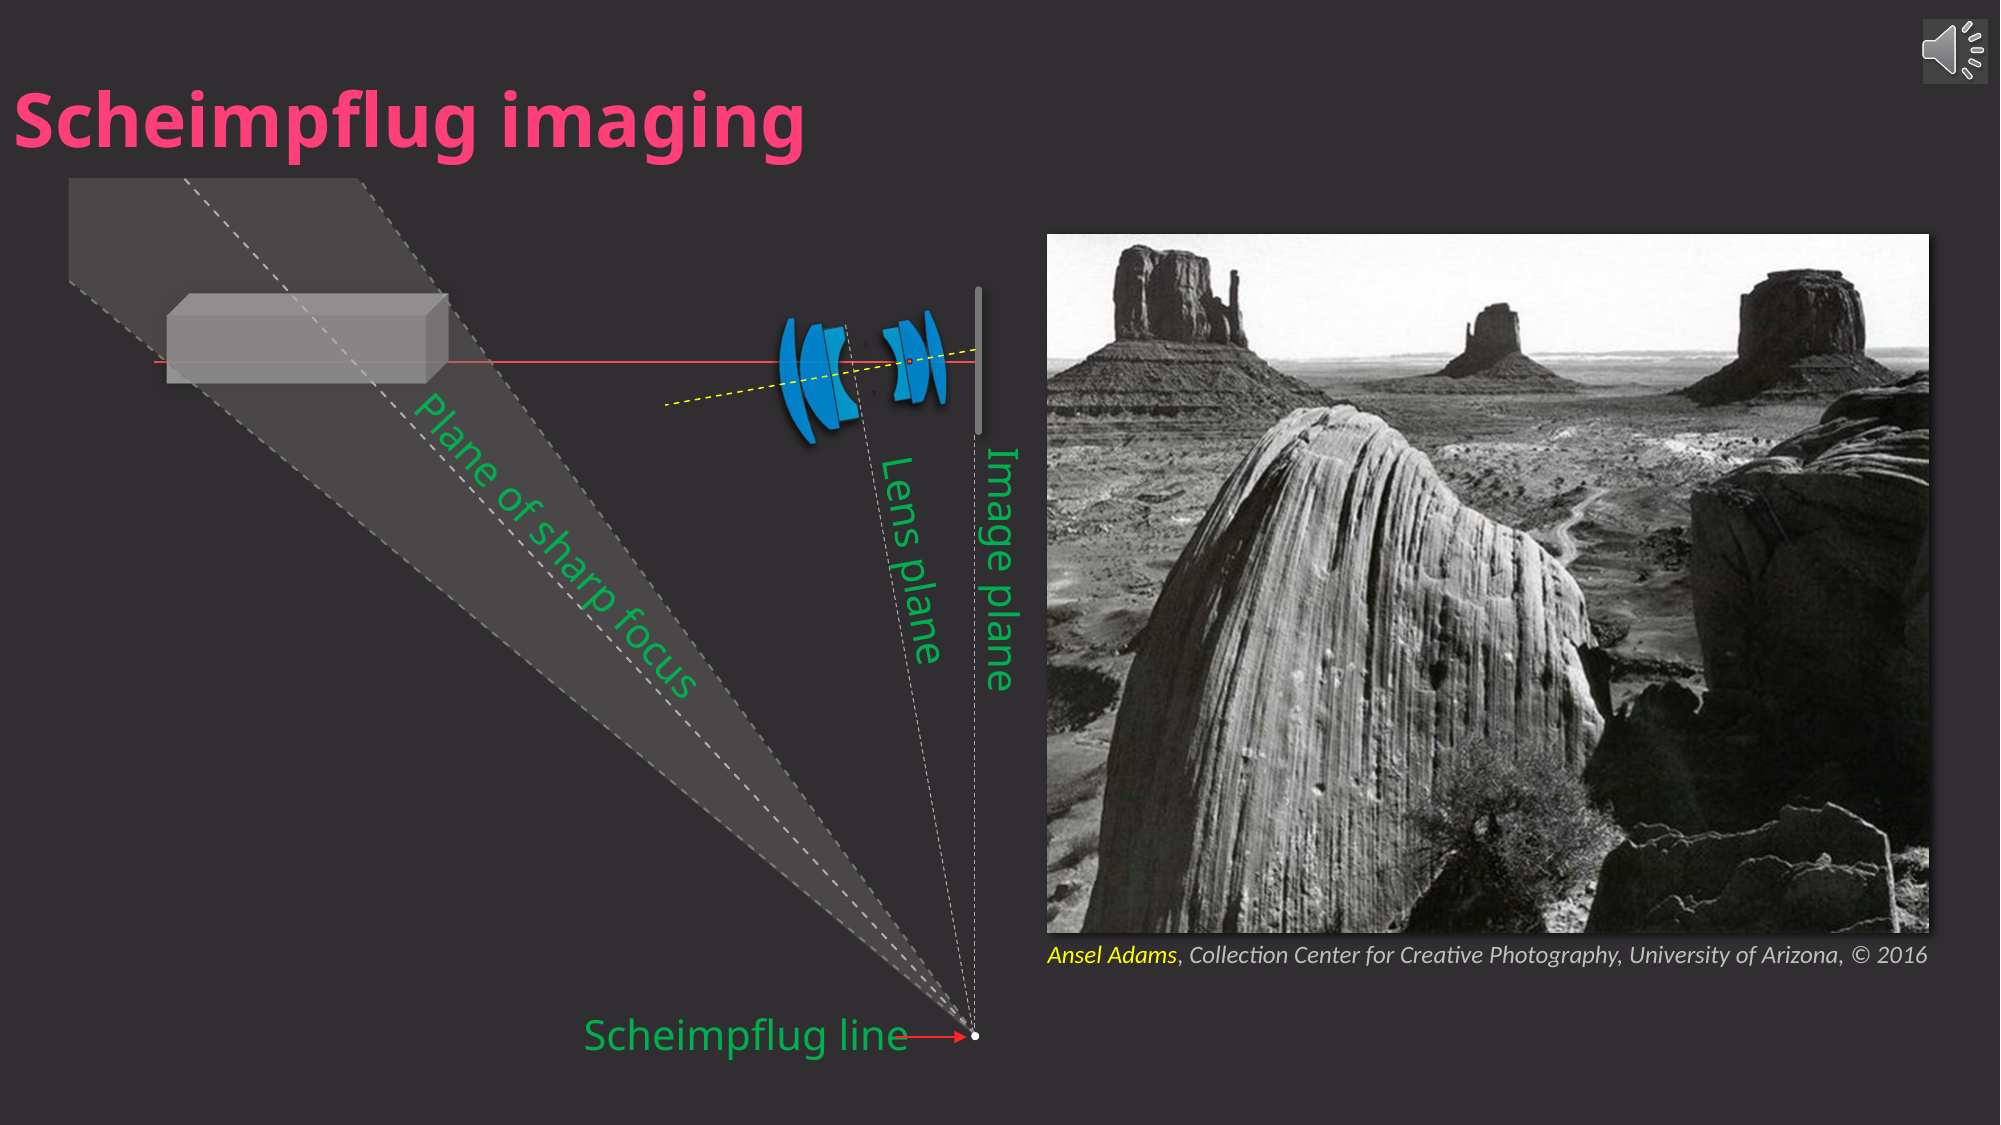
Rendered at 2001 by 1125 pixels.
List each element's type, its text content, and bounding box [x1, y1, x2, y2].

text_box Image plane [979, 432, 1038, 709]
text_box [970, 1032, 981, 1042]
text_box Ansel Adams, Collection Center for Creative Photography, University of Arizona, © 2016 [1032, 931, 2000, 977]
text_box Scheimpflug line [568, 1036, 925, 1067]
picture [1921, 18, 1989, 86]
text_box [68, 177, 979, 1036]
text_box Scheimpflug imaging [0, 65, 824, 171]
picture [1042, 230, 1942, 946]
